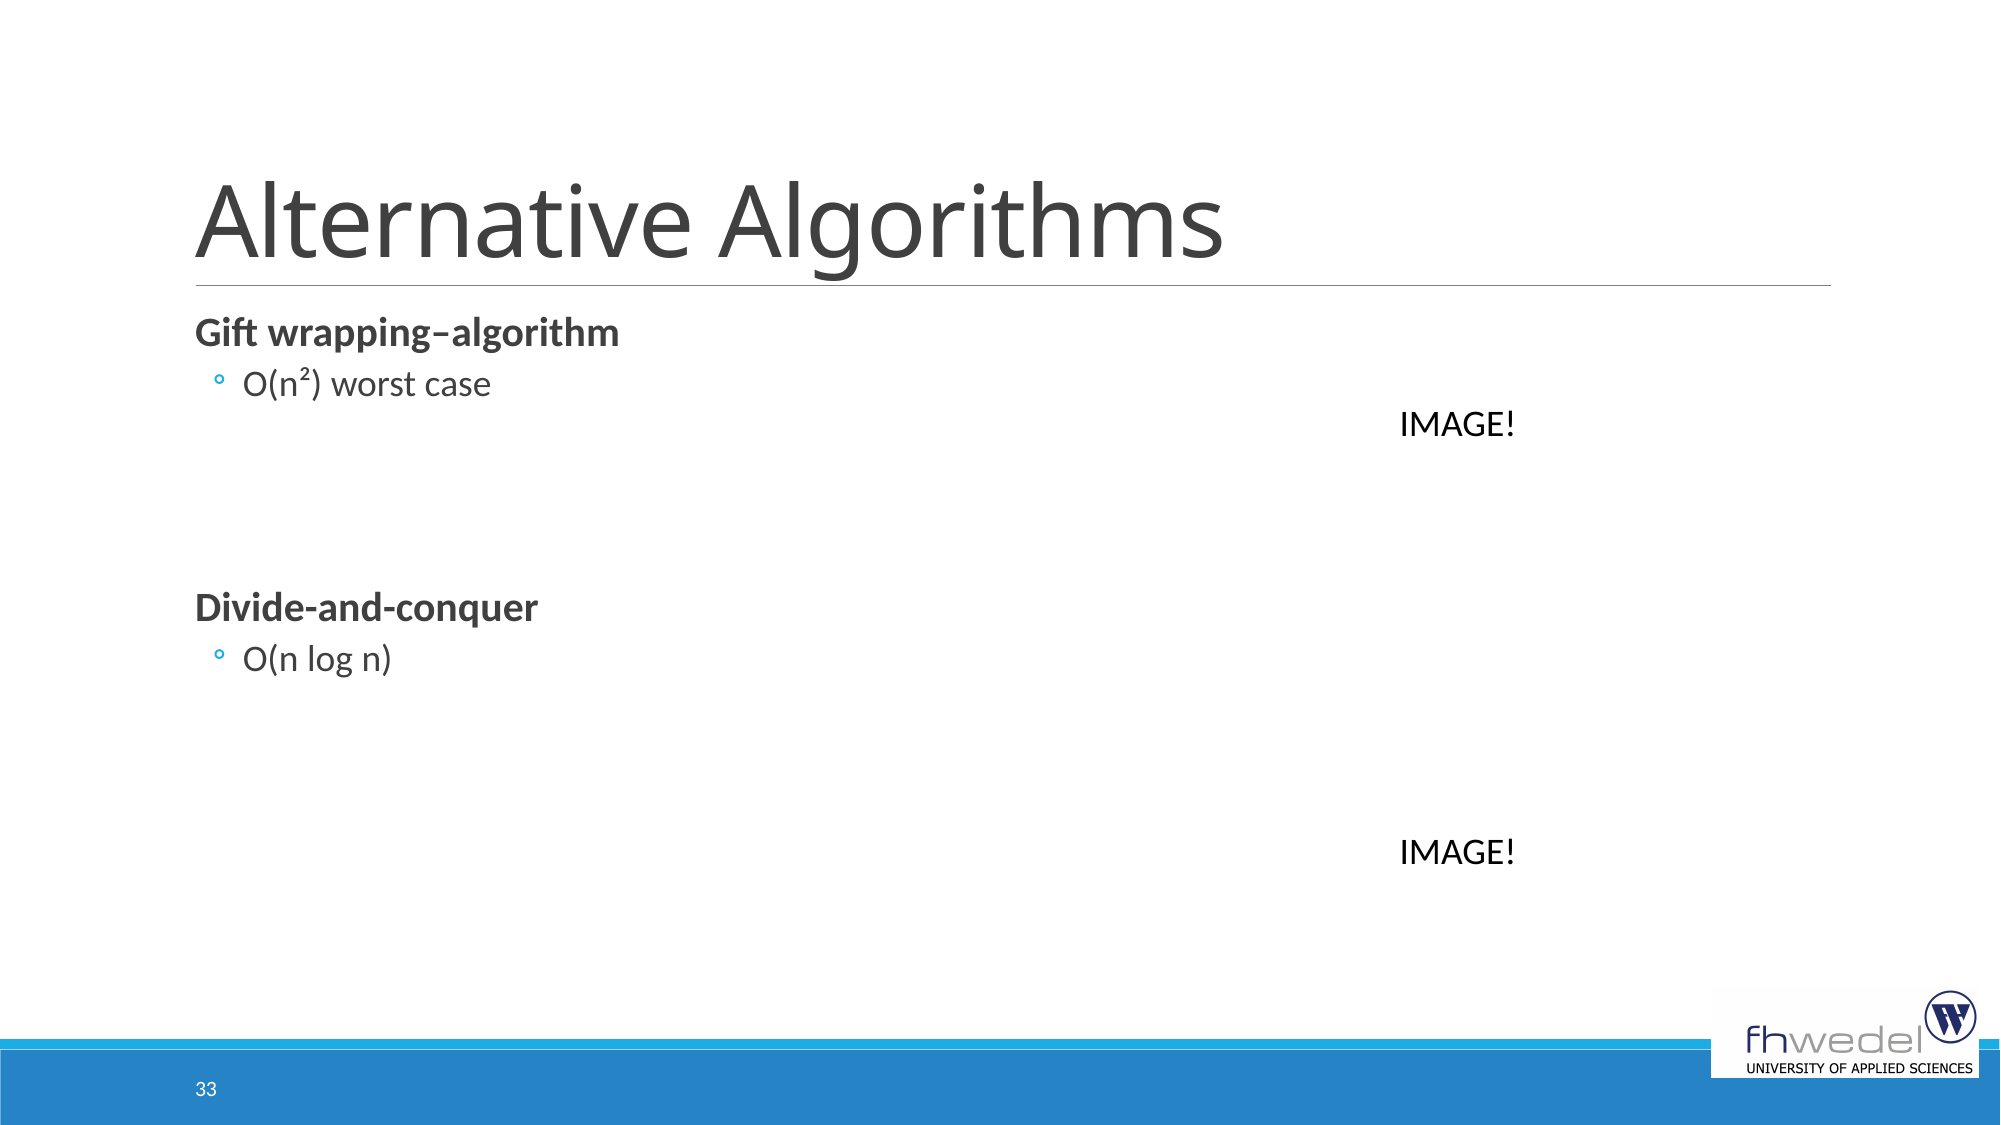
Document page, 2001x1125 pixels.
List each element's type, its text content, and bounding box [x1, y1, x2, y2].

text_box IMAGE! [1384, 819, 1532, 880]
slide_number 33 [180, 1057, 396, 1118]
text_box IMAGE! [1384, 391, 1532, 452]
title Alternative Algorithms [180, 47, 1830, 285]
list Gift wrapping–algorithm O(n²) worst case Divide-and-conquer O(n log n) [180, 302, 1830, 963]
picture [1711, 987, 1979, 1078]
